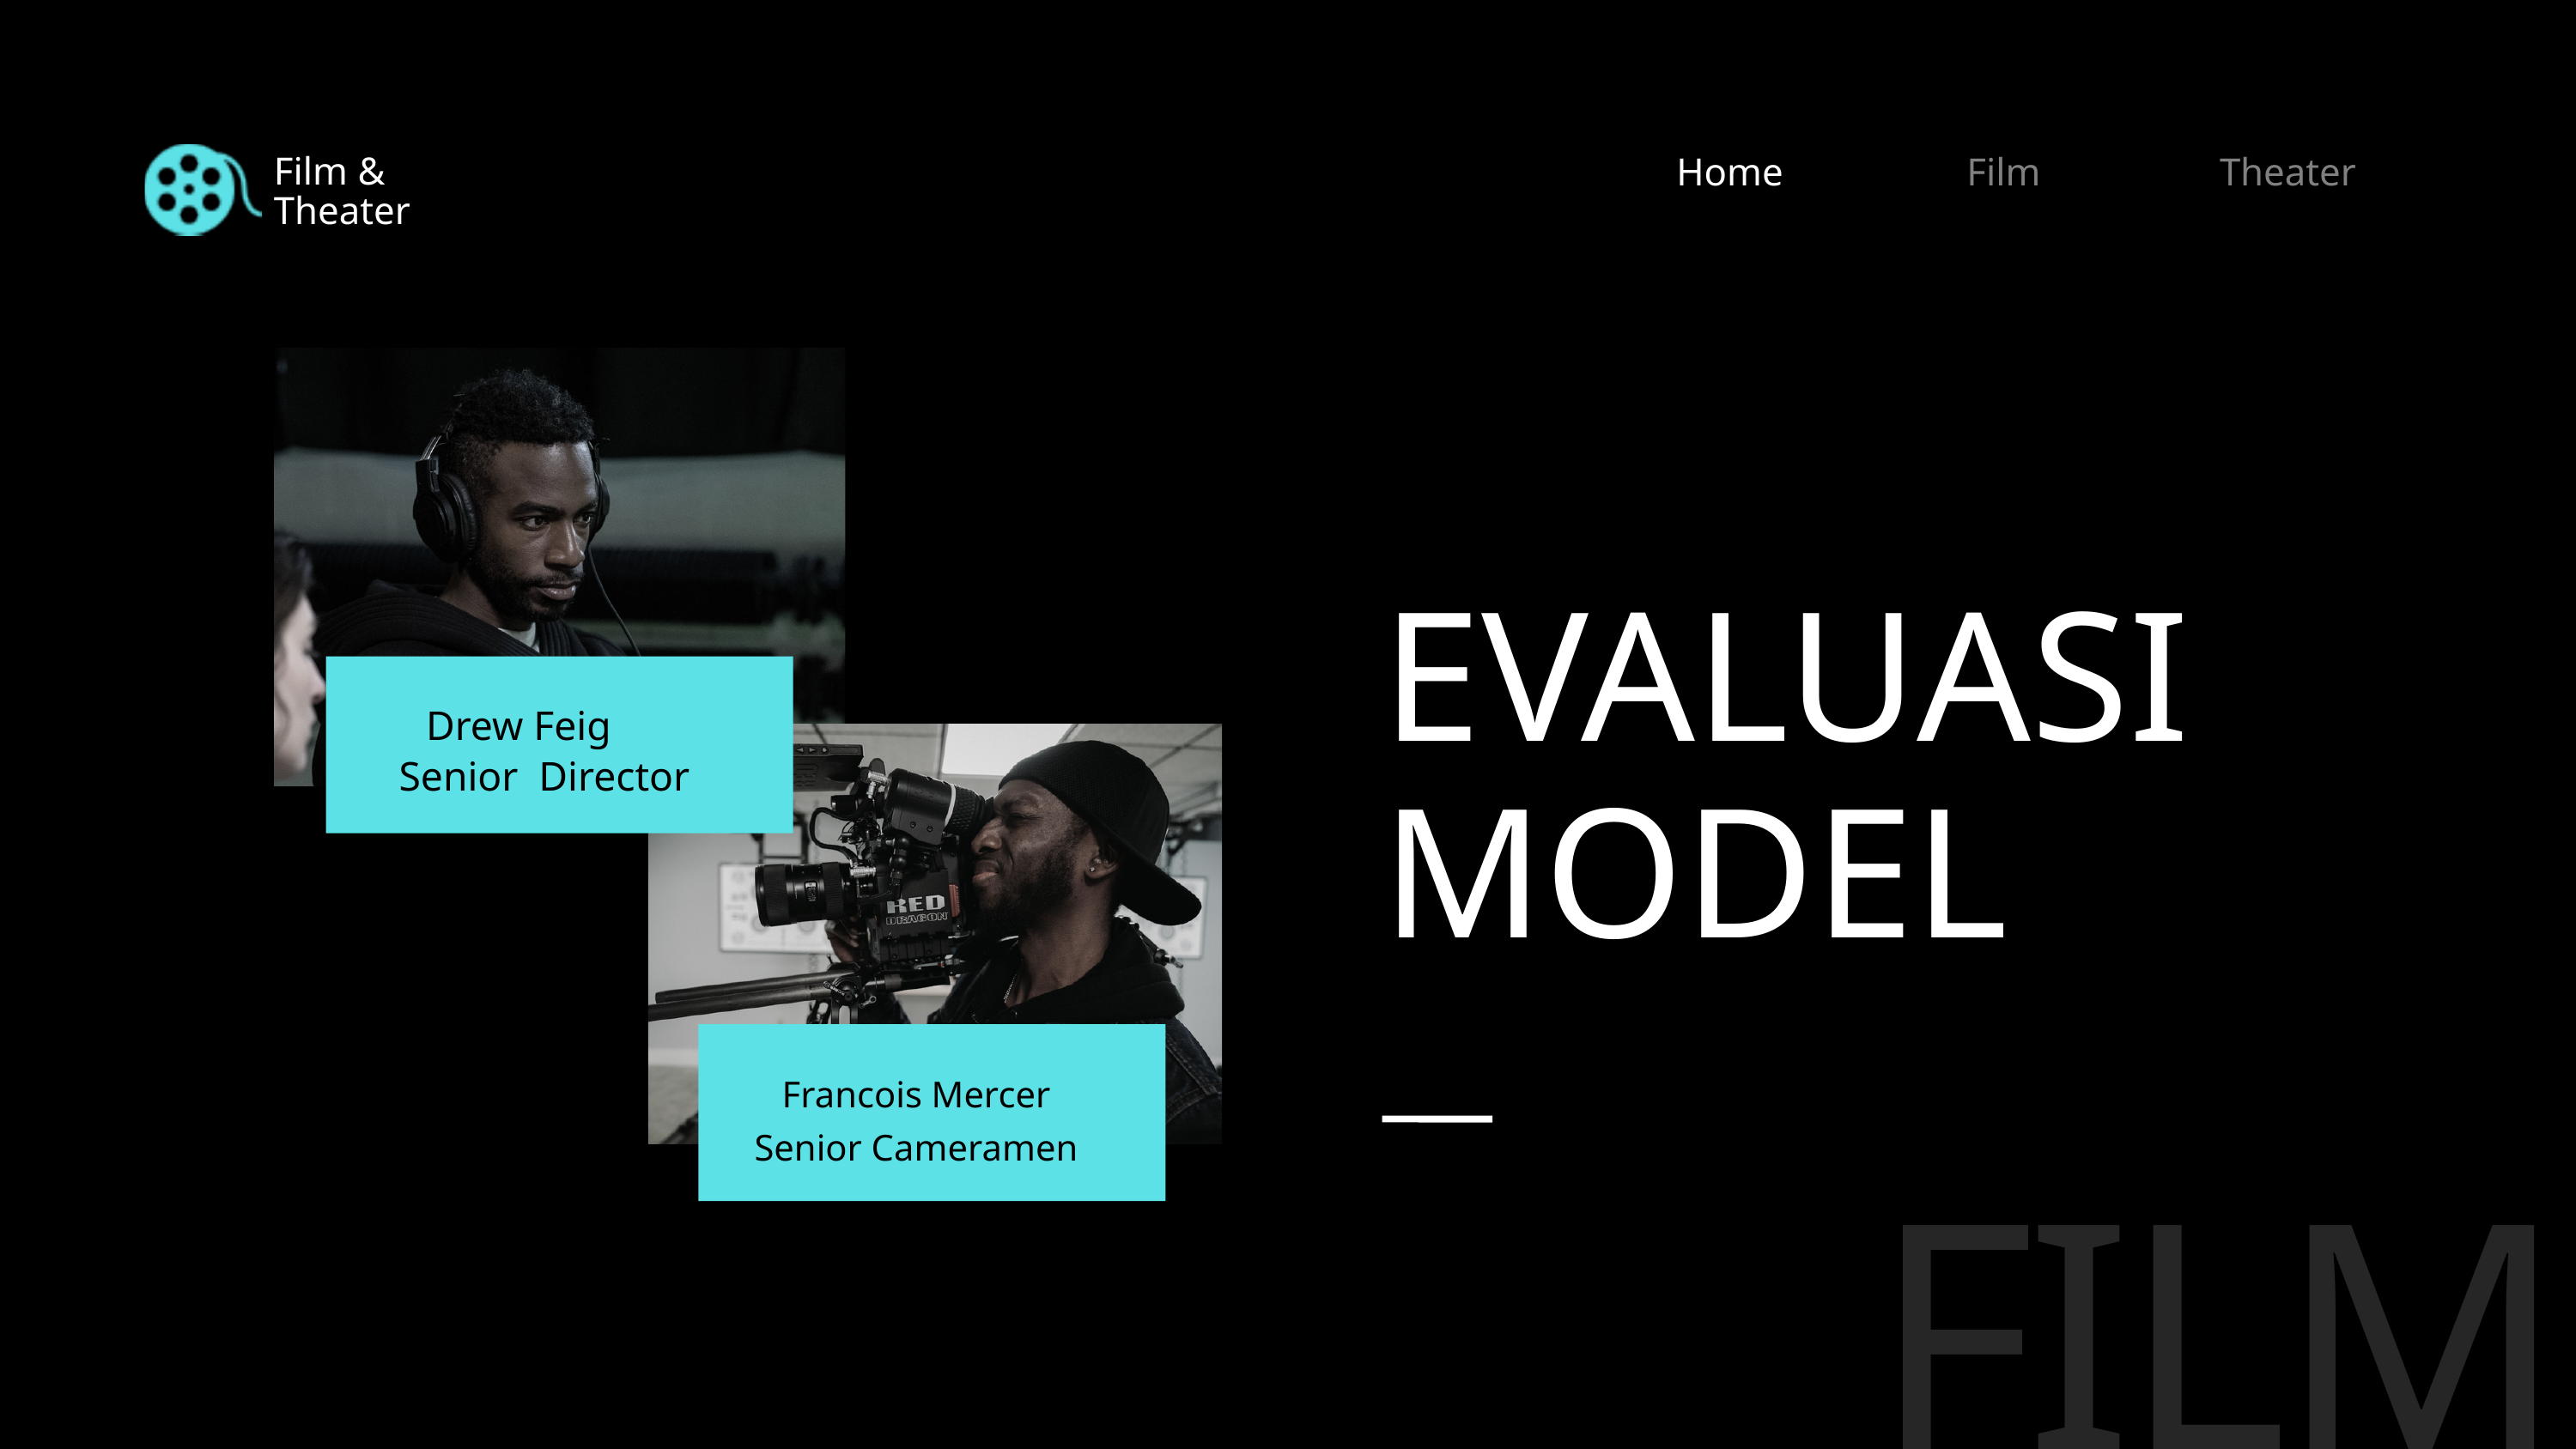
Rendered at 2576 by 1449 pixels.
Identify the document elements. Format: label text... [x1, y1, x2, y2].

text_box Film & Theater [273, 153, 491, 232]
text_box [144, 144, 263, 236]
text_box EVALUASI MODEL [1382, 580, 2421, 974]
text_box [273, 347, 846, 787]
text_box FILM [1755, 1167, 2565, 1449]
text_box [325, 656, 793, 834]
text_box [647, 723, 1223, 1144]
text_box Film [1885, 136, 2123, 193]
text_box Theater [2146, 136, 2430, 193]
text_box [698, 1023, 1166, 1202]
text_box Home [1611, 136, 1849, 193]
